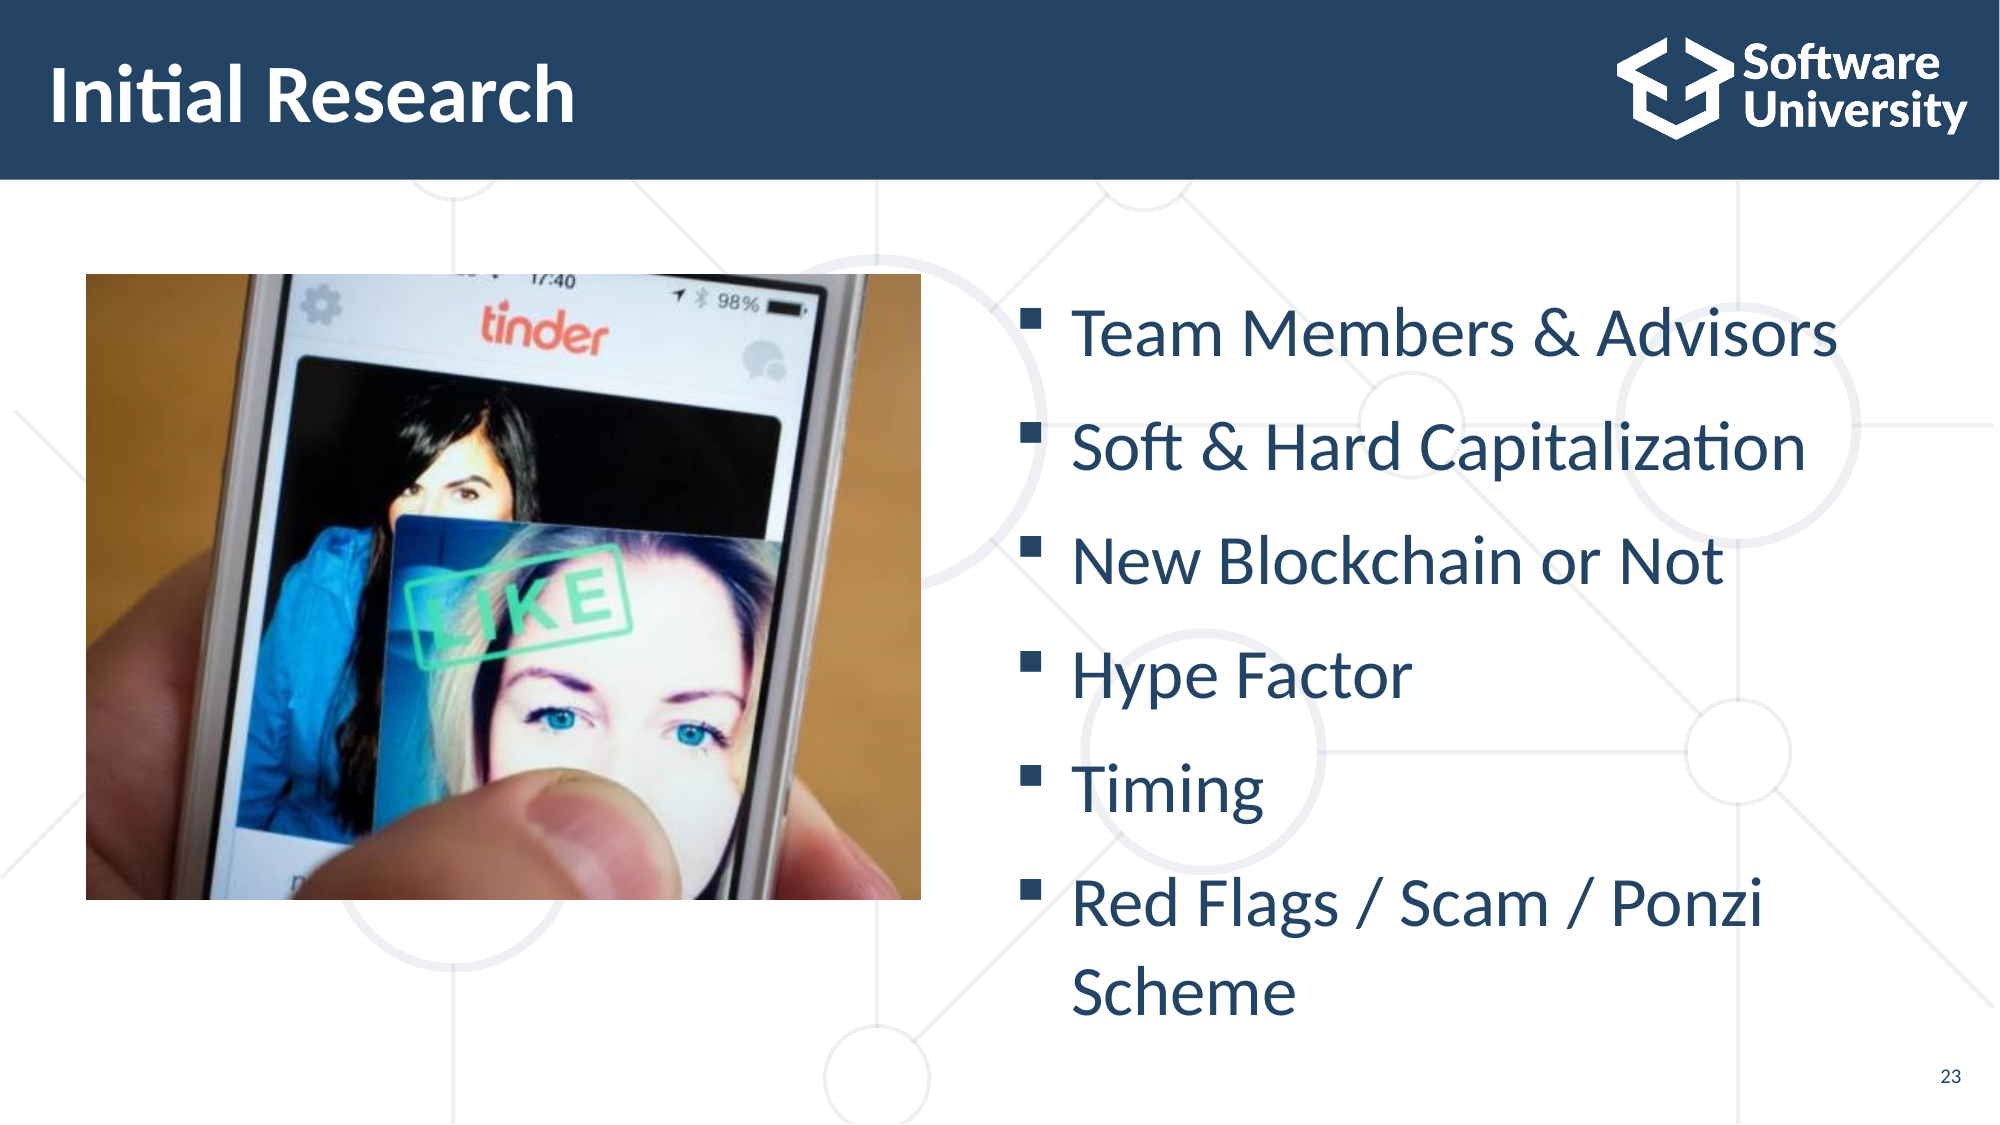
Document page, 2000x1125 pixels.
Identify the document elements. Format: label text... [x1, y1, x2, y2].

picture [86, 273, 922, 901]
text_box Team Members & Advisors Soft & Hard Capitalization New Blockchain or Not Hype Factor Timing Red Flags / Scam / Ponzi Scheme [999, 274, 1927, 900]
picture [1617, 37, 1968, 140]
slide_number 23 [1896, 1049, 1968, 1101]
title Initial Research [31, 16, 1591, 162]
